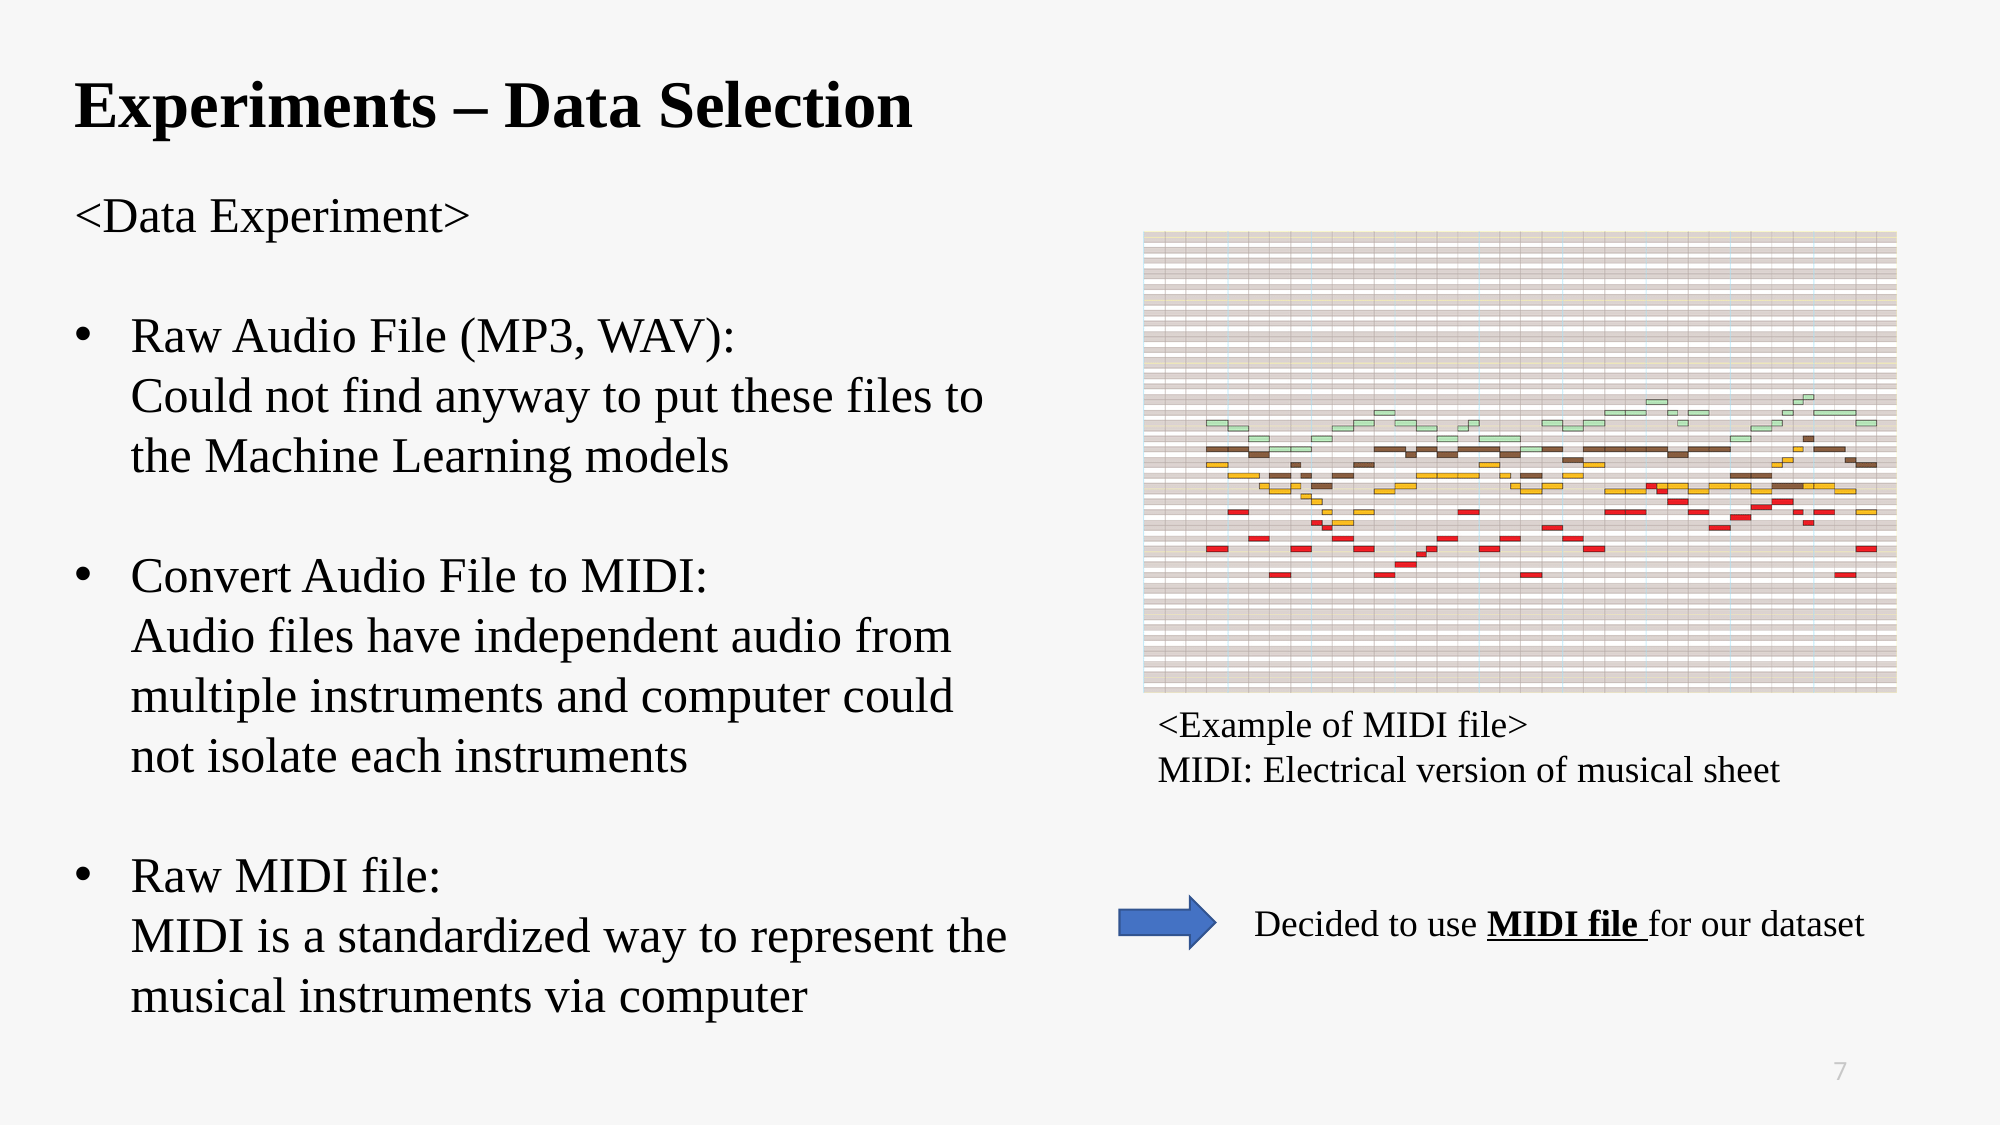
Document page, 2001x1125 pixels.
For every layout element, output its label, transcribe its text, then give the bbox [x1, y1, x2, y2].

text_box [1118, 894, 1217, 951]
text_box [0, 0, 2000, 1125]
picture [1143, 231, 1897, 693]
text_box Experiments – Data Selection [59, 53, 1087, 149]
text_box Decided to use MIDI file for our dataset [1239, 892, 2000, 952]
text_box <Example of MIDI file> MIDI: Electrical version of musical sheet [1143, 693, 1863, 798]
slide_number 7 [1412, 1042, 1863, 1103]
text_box <Data Experiment> Raw Audio File (MP3, WAV): Could not find anyway to put these files to the Machine Learning models Convert Audio File to MIDI: Audio files have independent audio from multiple instruments and computer could not isolate each instruments Raw MIDI file: MIDI is a standardized way to represent the musical instruments via computer [59, 175, 1040, 1031]
